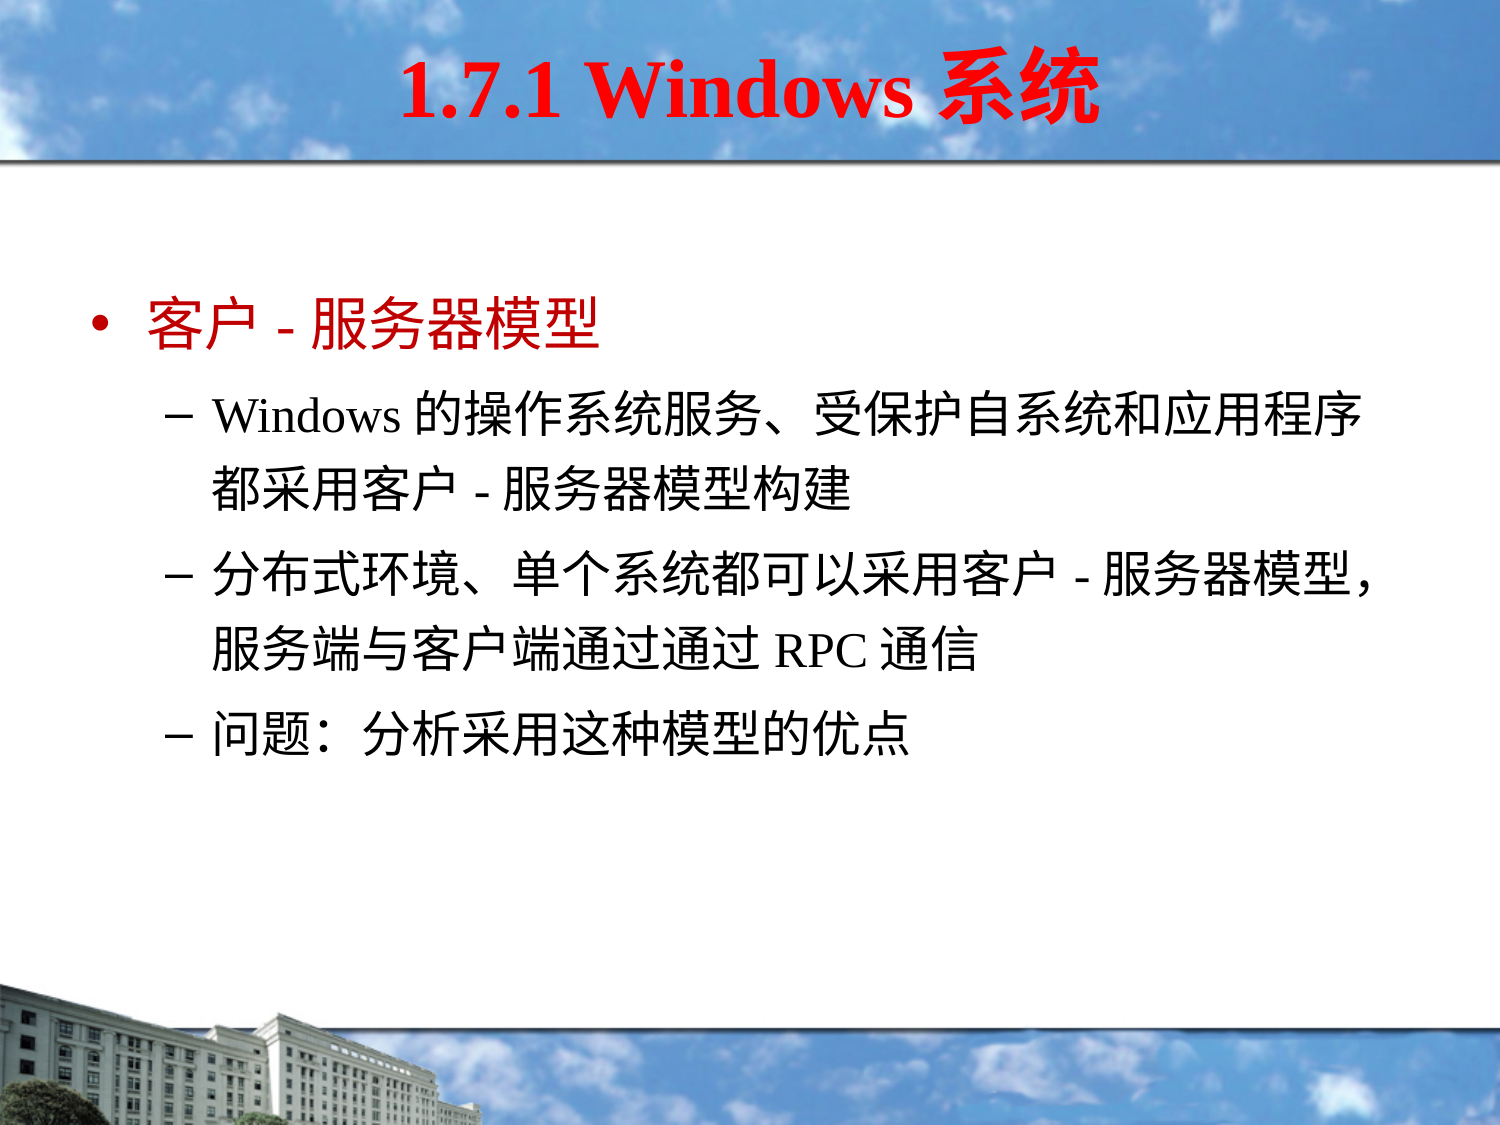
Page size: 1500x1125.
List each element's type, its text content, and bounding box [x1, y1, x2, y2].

list 客户-服务器模型 Windows的操作系统服务、受保护自系统和应用程序都采用客户-服务器模型构建 分布式环境、单个系统都可以采用客户-服务器模型，服务端与客户端通过通过RPC通信 问题：分析采用这种模型的优点 [75, 262, 1425, 1005]
picture [0, 0, 1500, 1125]
title 1.7.1 Windows系统 [75, 7, 1425, 161]
